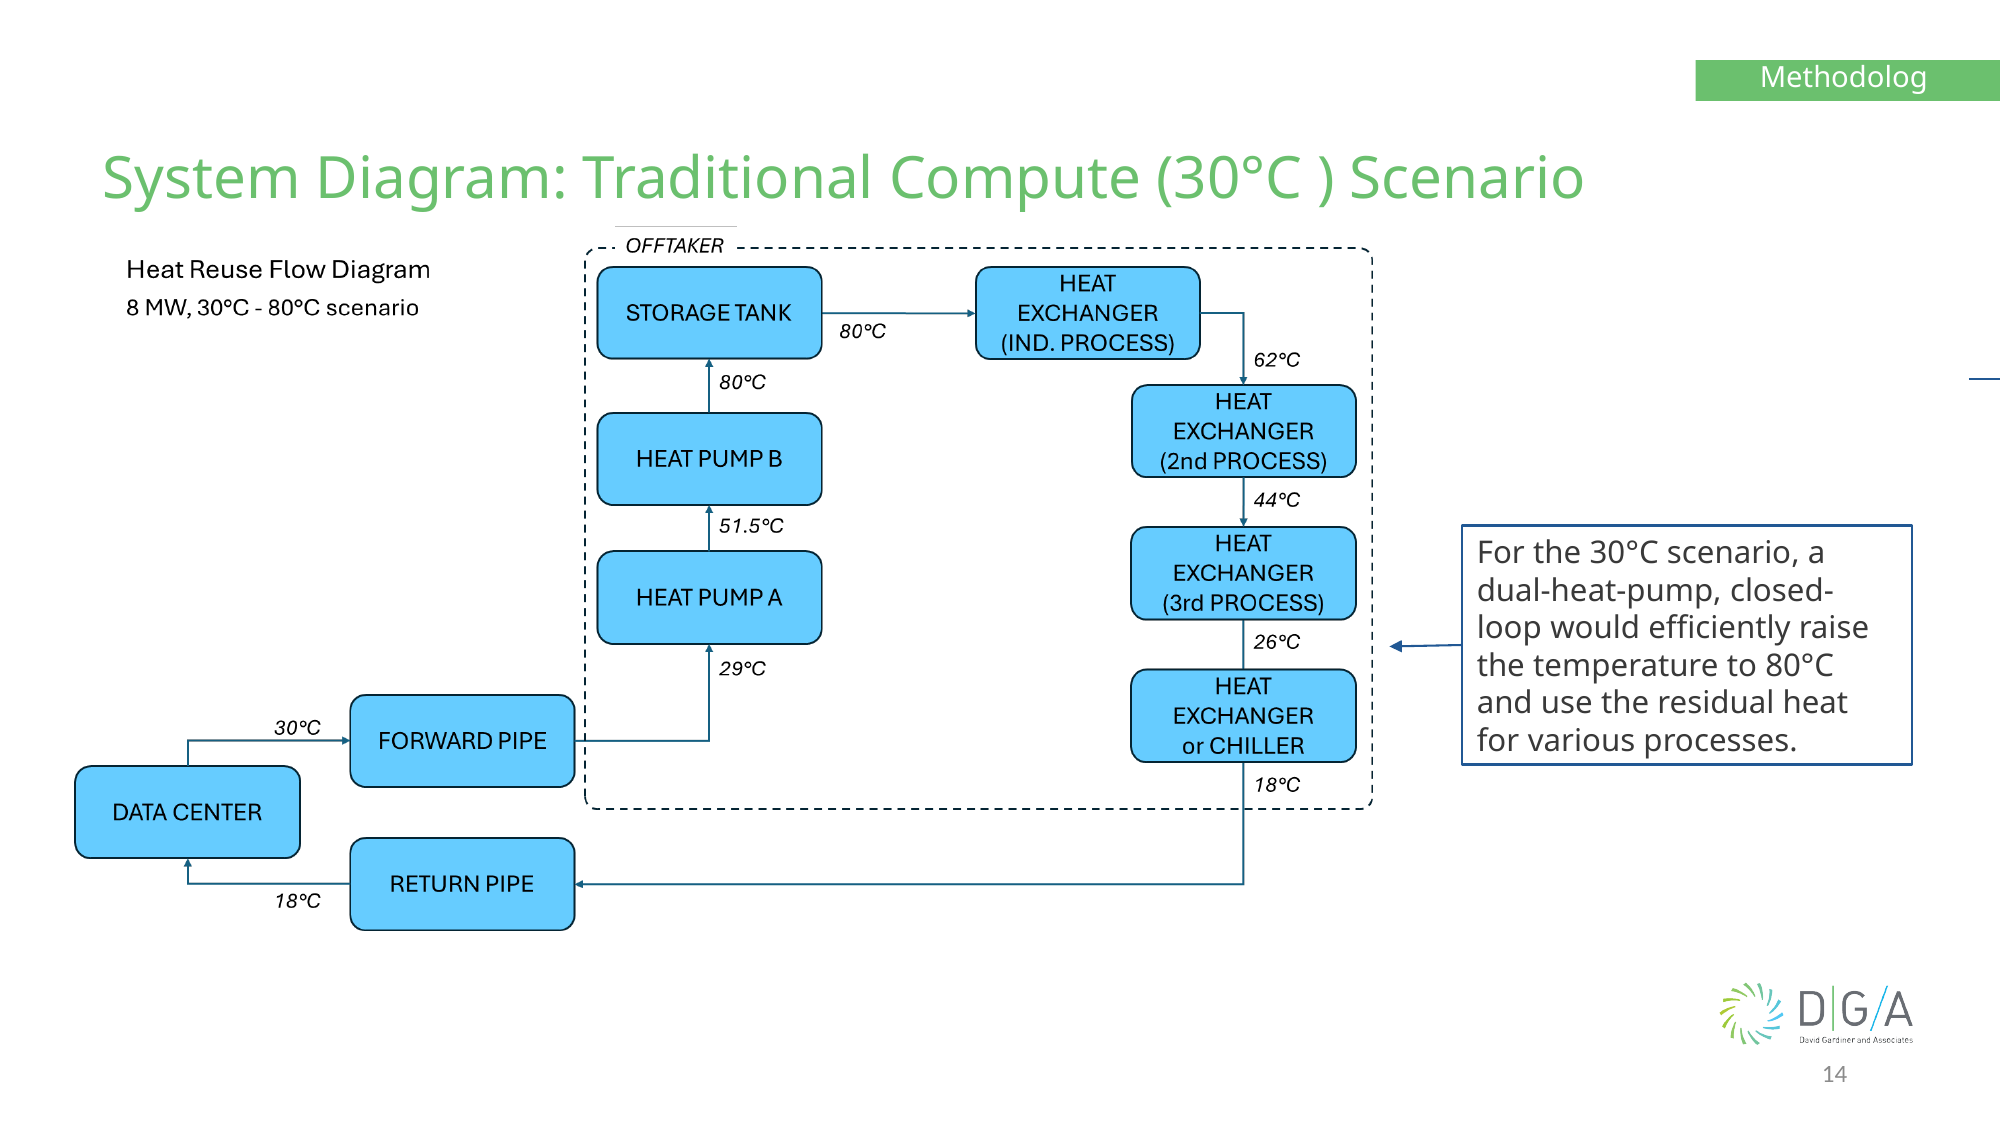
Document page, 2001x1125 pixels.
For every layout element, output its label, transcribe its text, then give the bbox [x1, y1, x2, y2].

text_box For the 30°C scenario, a dual-heat-pump, closed-loop would efficiently raise the temperature to 80°C and use the residual heat for various processes. [1462, 525, 1913, 765]
text_box System Diagram: Traditional Compute (30°C ) Scenario [87, 140, 1951, 312]
text_box [87, 61, 1939, 140]
picture [74, 225, 1373, 931]
picture [77, 768, 298, 856]
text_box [1695, 54, 2000, 101]
text_box [87, 312, 1939, 1064]
picture [1719, 981, 1913, 1045]
slide_number 14 [1412, 1042, 1863, 1103]
